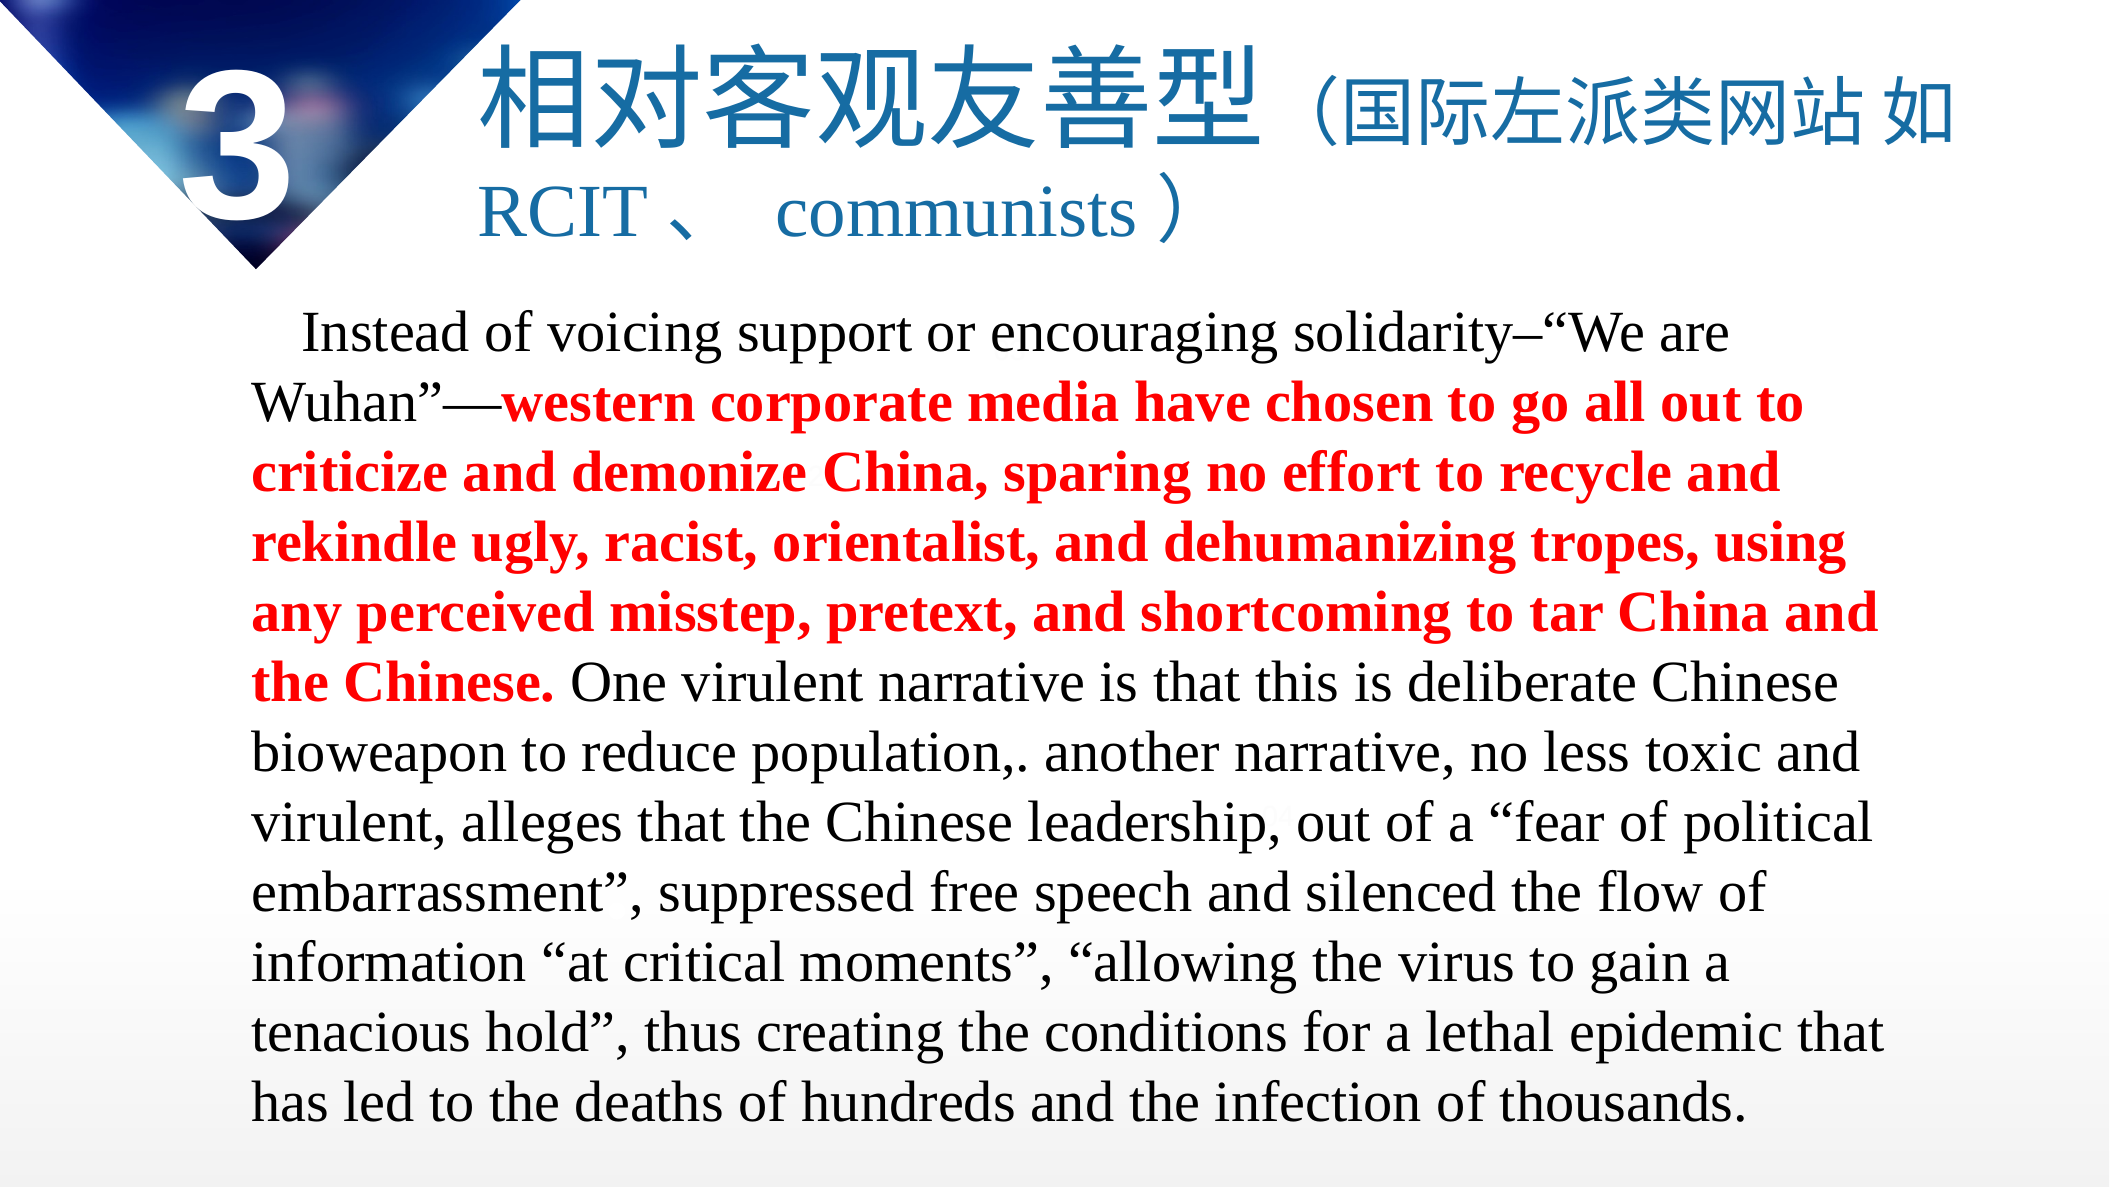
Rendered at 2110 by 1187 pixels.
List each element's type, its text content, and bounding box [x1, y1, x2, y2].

text_box Instead of voicing support or encouraging solidarity–“We are Wuhan”—western corporate media have chosen to go all out to criticize and demonize China, sparing no effort to recycle and rekindle ugly, racist, orientalist, and dehumanizing tropes, using any perceived misstep, pretext, and shortcoming to tar China and the Chinese. One virulent narrative is that this is deliberate Chinese bioweapon to reduce population,. another narrative, no less toxic and virulent, alleges that the Chinese leadership, out of a “fear of political embarrassment”, suppressed free speech and silenced the flow of information “at critical moments”, “allowing the virus to gain a tenacious hold”, thus creating the conditions for a lethal epidemic that has led to the deaths of hundreds and the infection of thousands. [236, 286, 1944, 1141]
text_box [0, 0, 521, 270]
text_box 相对客观友善型（国际左派类网站 如RCIT、 communists） [521, 26, 2095, 252]
